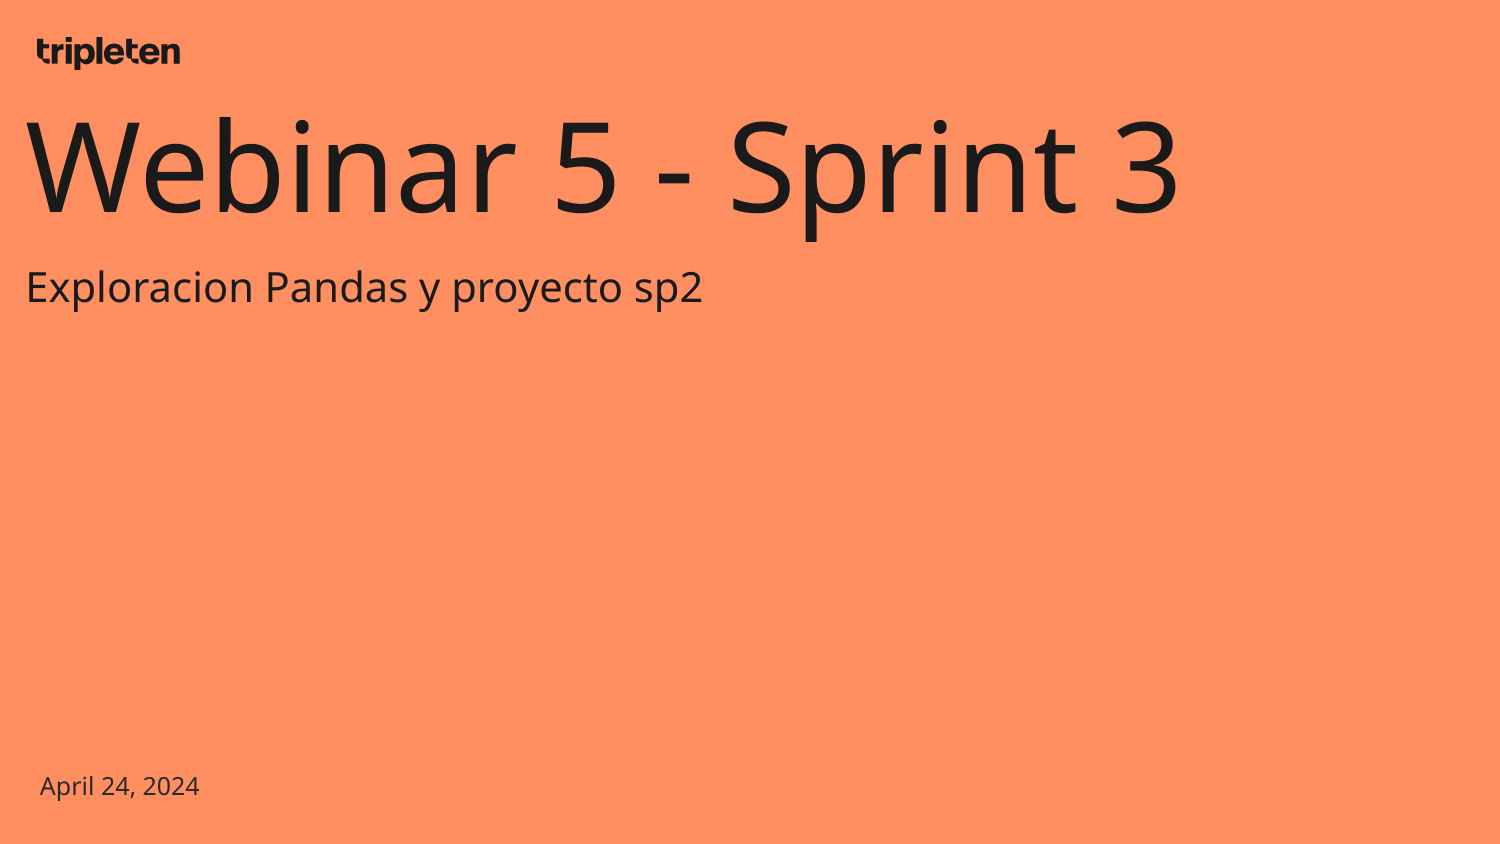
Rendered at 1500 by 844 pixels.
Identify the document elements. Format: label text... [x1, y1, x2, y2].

title Webinar 5 - Sprint 3 Exploracion Pandas y proyecto sp2 [10, 104, 1409, 326]
picture [37, 37, 180, 70]
subtitle April 24, 2024 [24, 525, 1450, 844]
